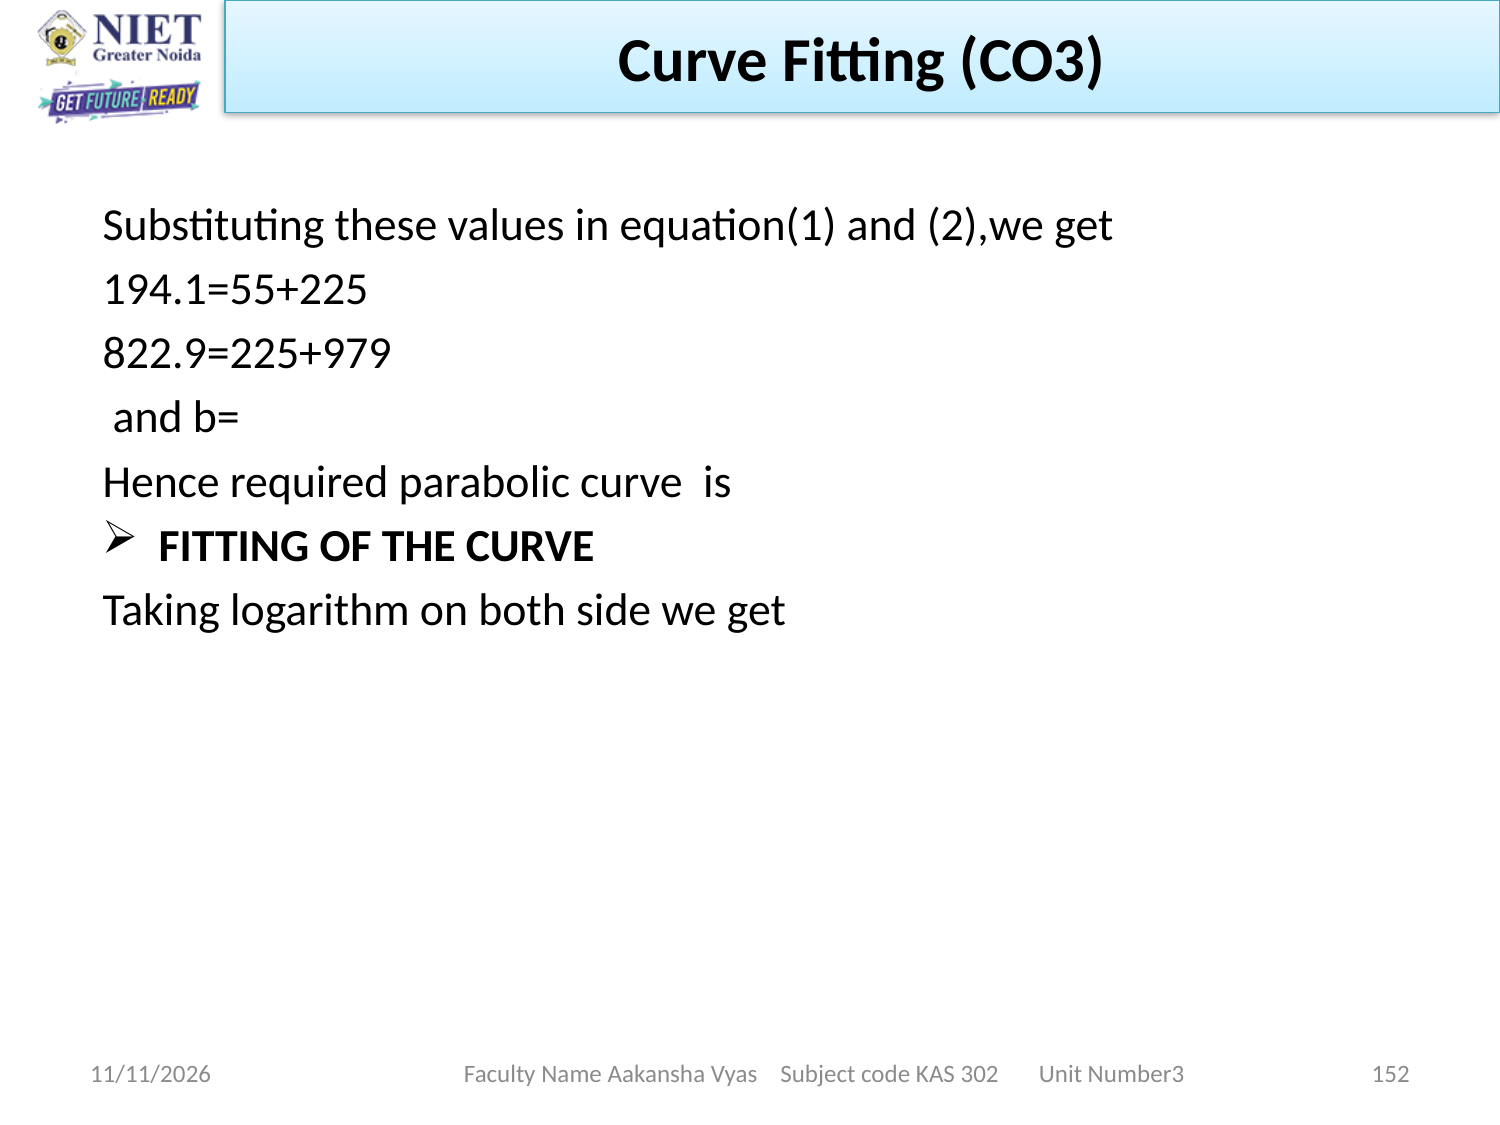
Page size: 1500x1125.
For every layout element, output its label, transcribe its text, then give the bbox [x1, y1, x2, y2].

text_box Curve Fitting (CO3) [238, 0, 1500, 113]
slide_number 152 [1074, 1042, 1425, 1103]
footer Faculty Name Aakansha Vyas Subject code KAS 302 Unit Number3 [412, 1042, 1074, 1103]
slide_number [75, 1042, 412, 1103]
picture [0, 0, 238, 135]
